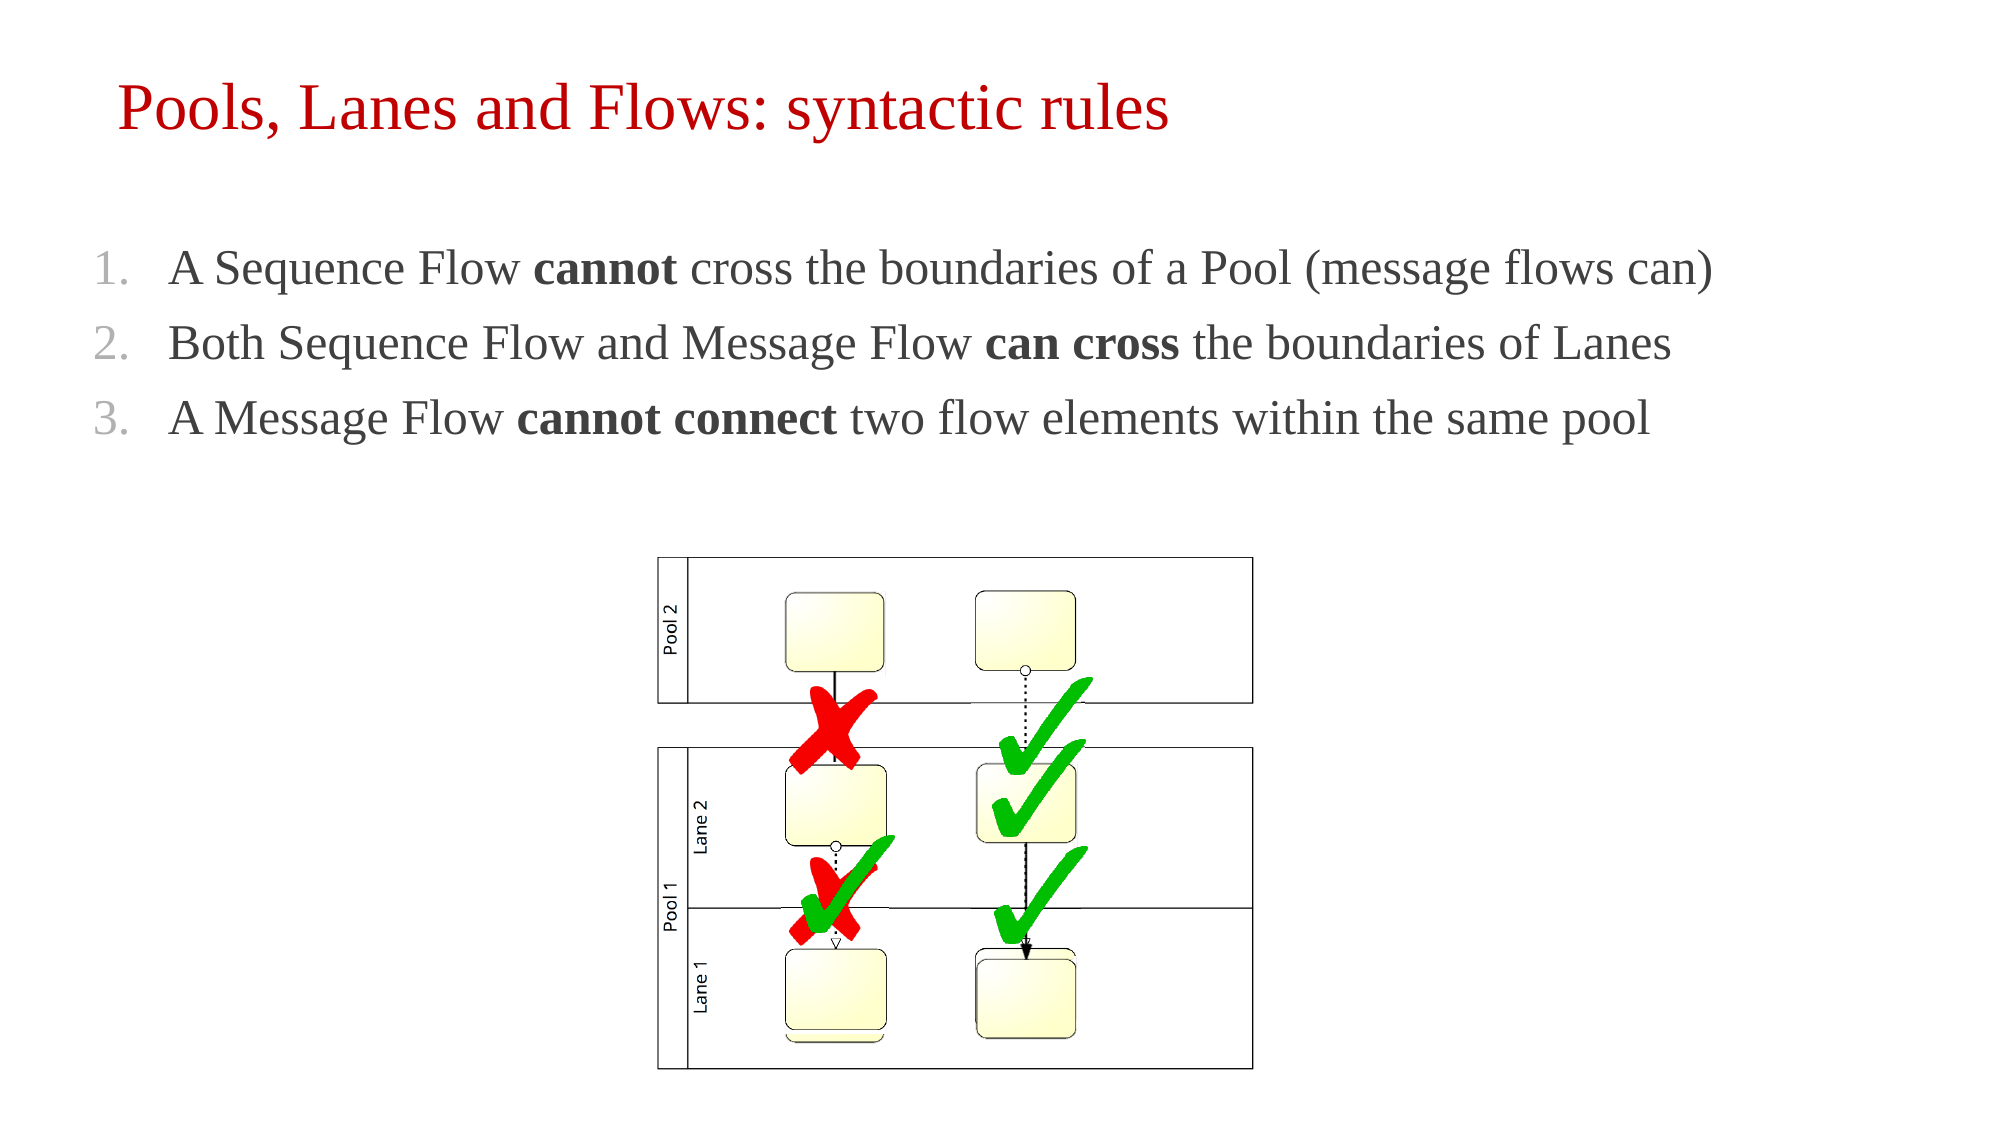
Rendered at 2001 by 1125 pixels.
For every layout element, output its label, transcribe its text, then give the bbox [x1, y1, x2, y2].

picture [652, 551, 1256, 1074]
list A Sequence Flow cannot cross the boundaries of a Pool (message flows can) Both Sequence Flow and Message Flow can cross the boundaries of Lanes A Message Flow cannot connect two flow elements within the same pool [77, 233, 1856, 982]
title Pools, Lanes and Flows: syntactic rules [102, 42, 1867, 173]
